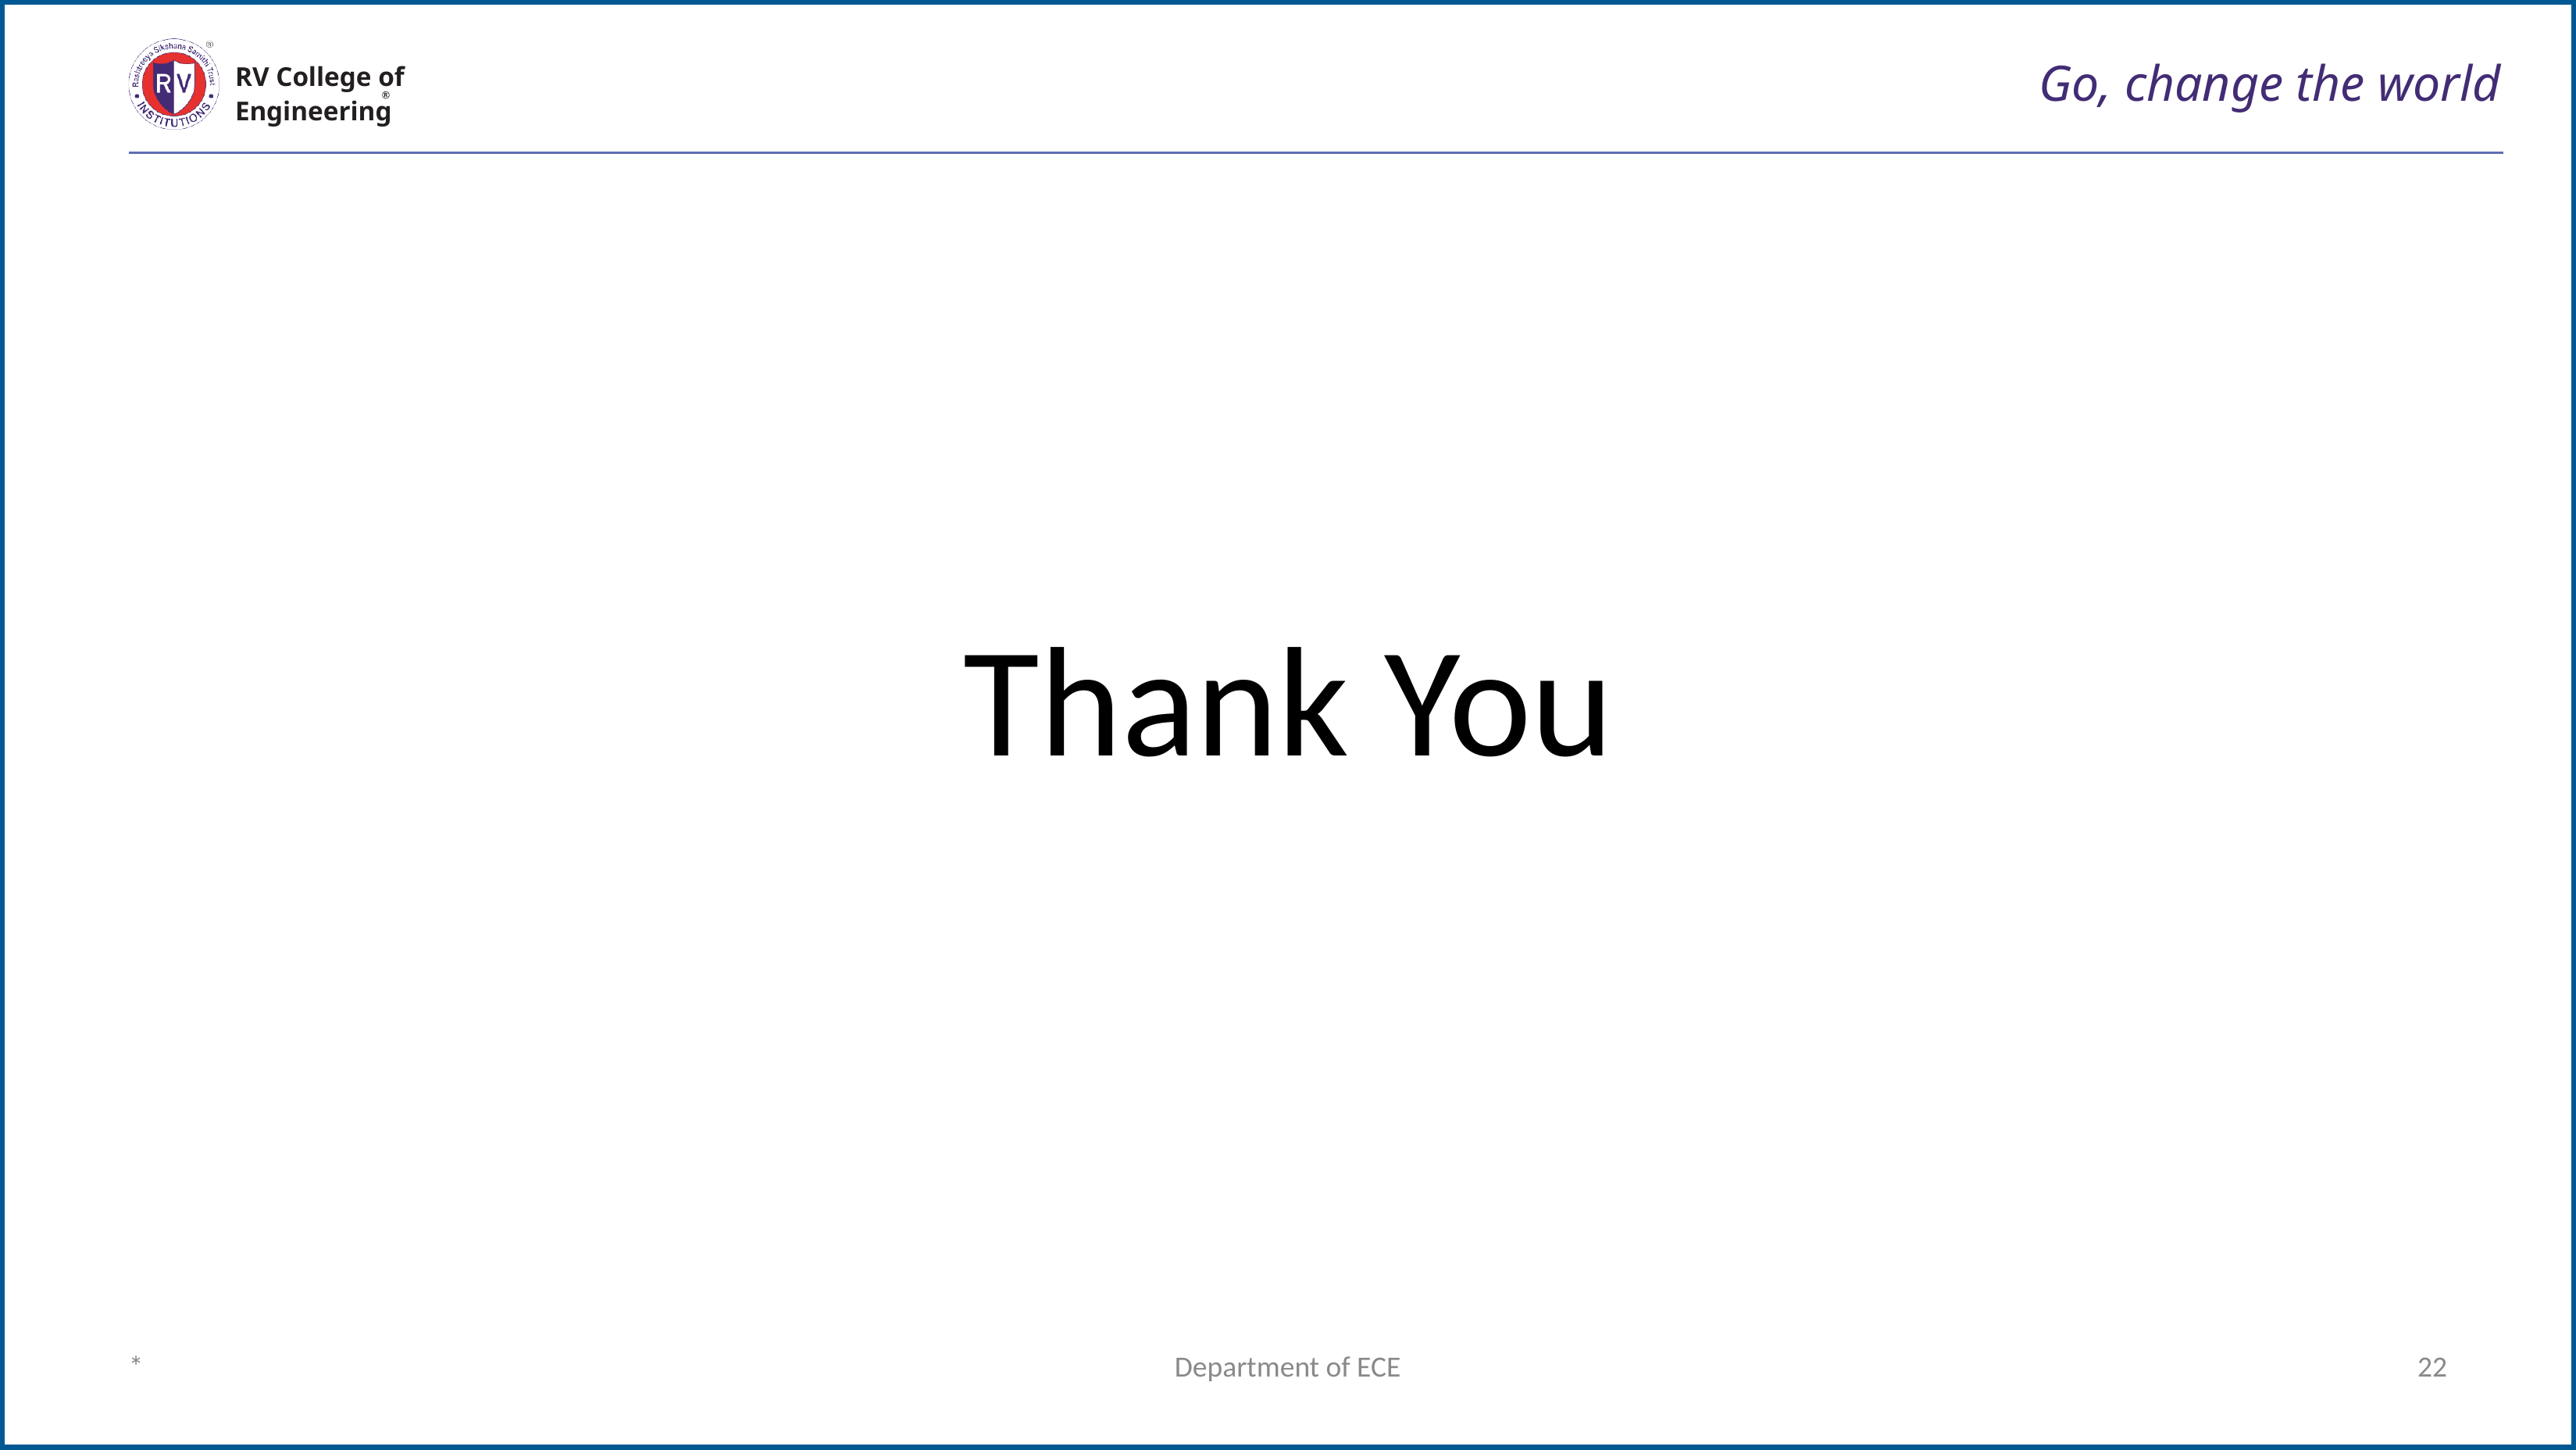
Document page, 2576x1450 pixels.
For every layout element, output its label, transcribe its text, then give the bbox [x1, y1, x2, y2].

text_box [128, 38, 219, 130]
text_box Department of ECE [876, 1348, 1700, 1384]
text_box [0, 0, 2576, 1450]
text_box Thank You [294, 596, 2281, 788]
text_box * [128, 1348, 722, 1384]
text_box 22 [1854, 1348, 2447, 1384]
text_box RV College of Engineering [233, 55, 409, 127]
title Go, change the world [2029, 52, 2502, 295]
